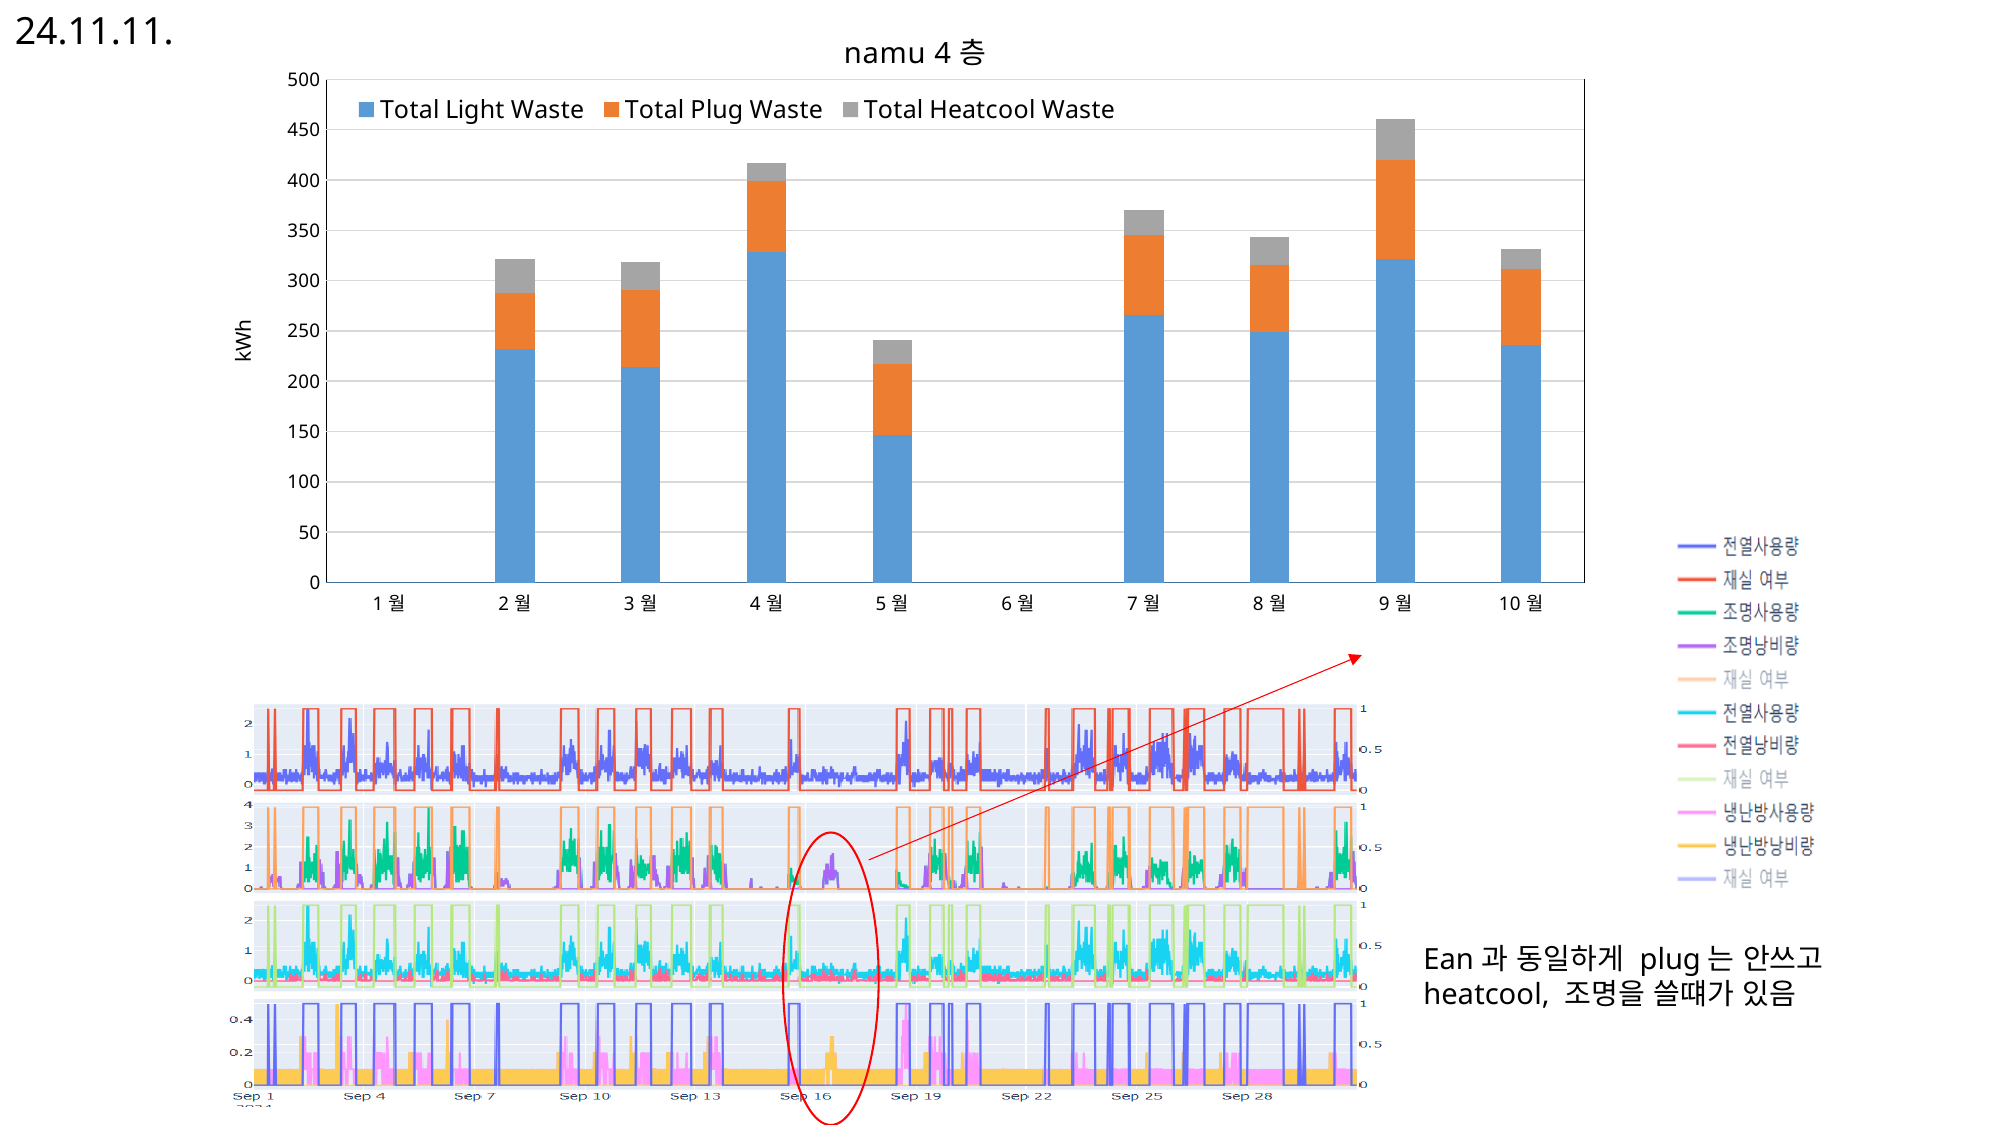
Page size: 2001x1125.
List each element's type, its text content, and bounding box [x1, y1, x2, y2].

text_box Ean과 동일하게 plug는 안쓰고 heatcool, 조명을 쓸떄가 있음 [1408, 932, 1964, 1018]
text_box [868, 654, 1362, 860]
text_box [806, 1107, 855, 1125]
picture [1662, 528, 1853, 919]
chart [222, 0, 1608, 647]
picture [222, 699, 1389, 1107]
text_box 24.11.11. [0, 0, 222, 60]
